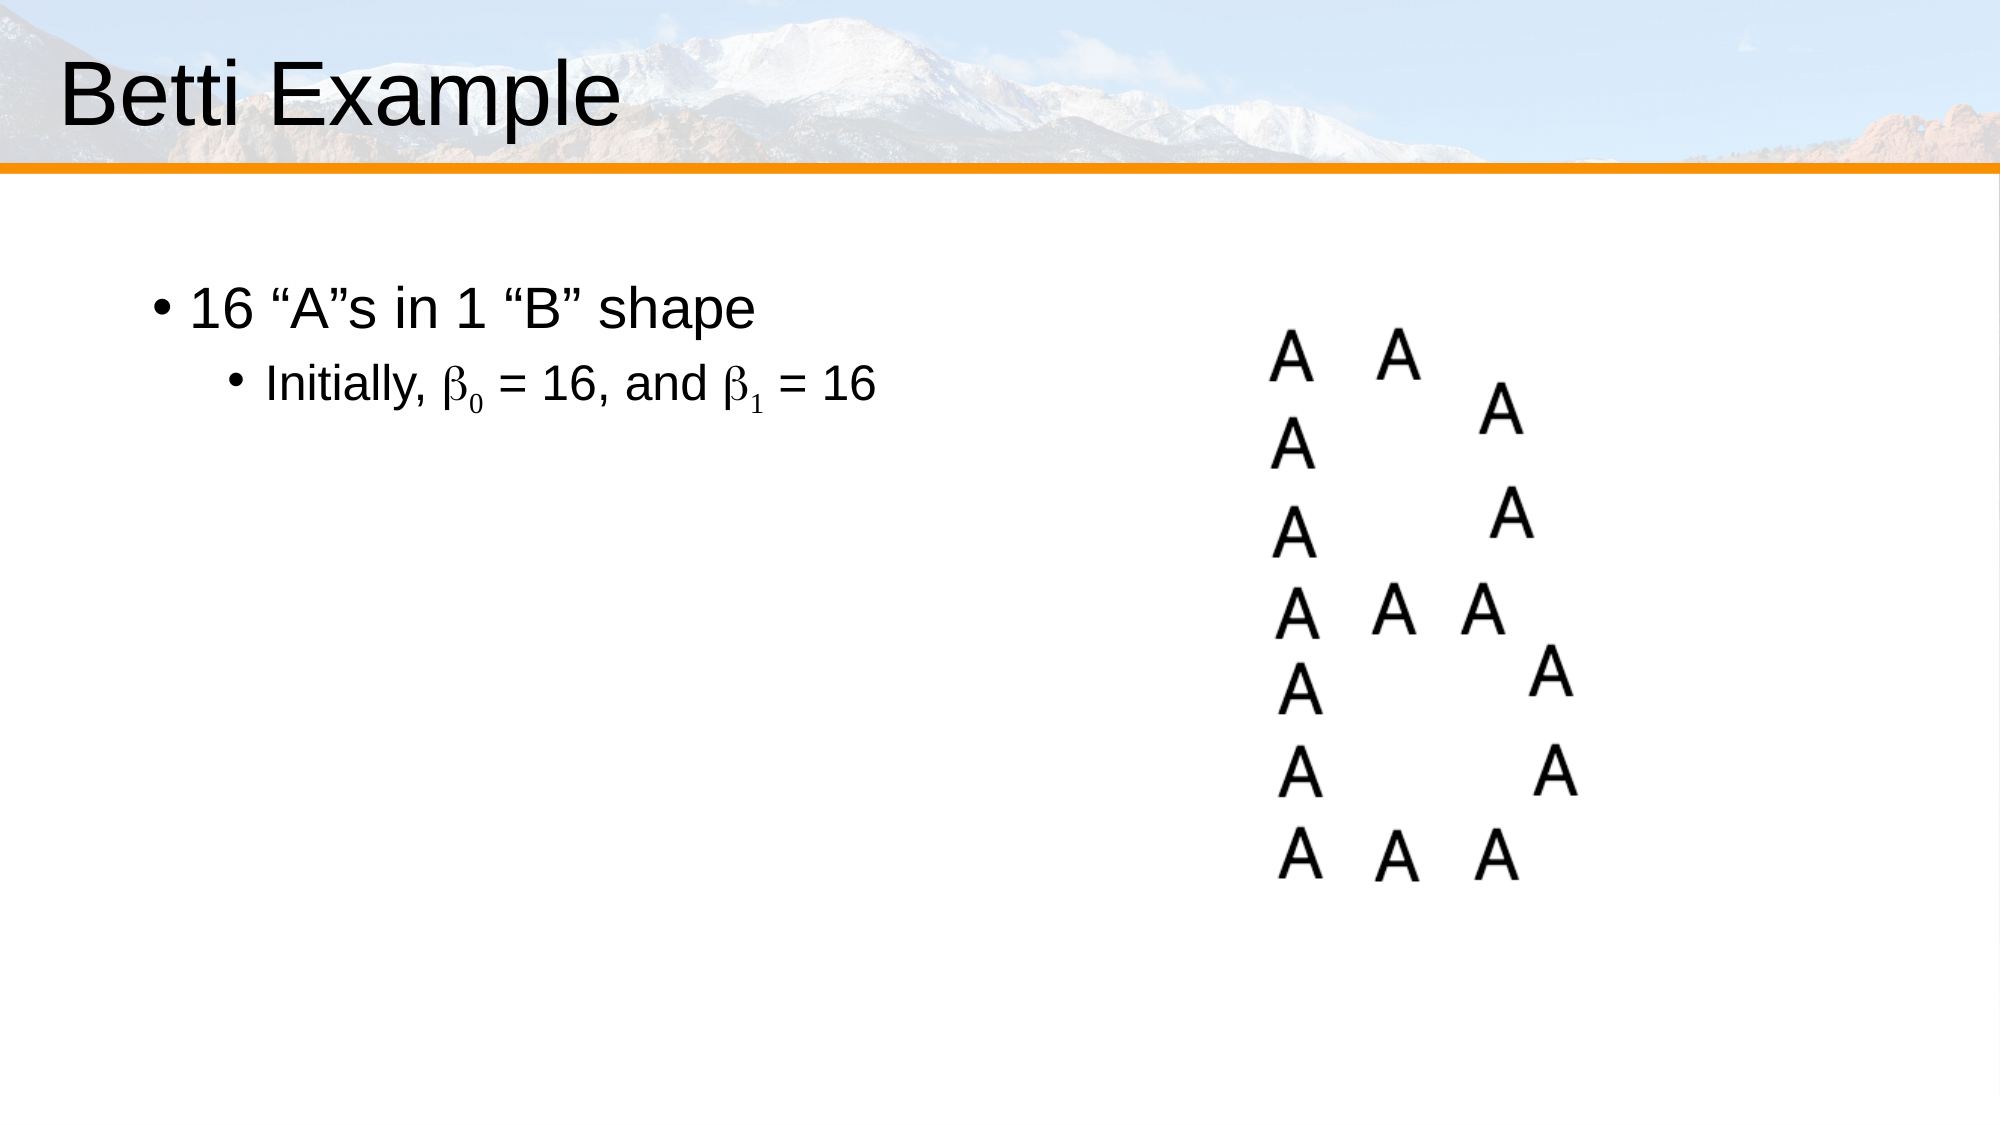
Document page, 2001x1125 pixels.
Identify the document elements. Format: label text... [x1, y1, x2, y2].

picture [0, 0, 2000, 1125]
list 16 “A”s in 1 “B” shape Initially, b0 = 16, and b1 = 16 [137, 270, 1863, 985]
title Betti Example [43, 3, 1953, 188]
